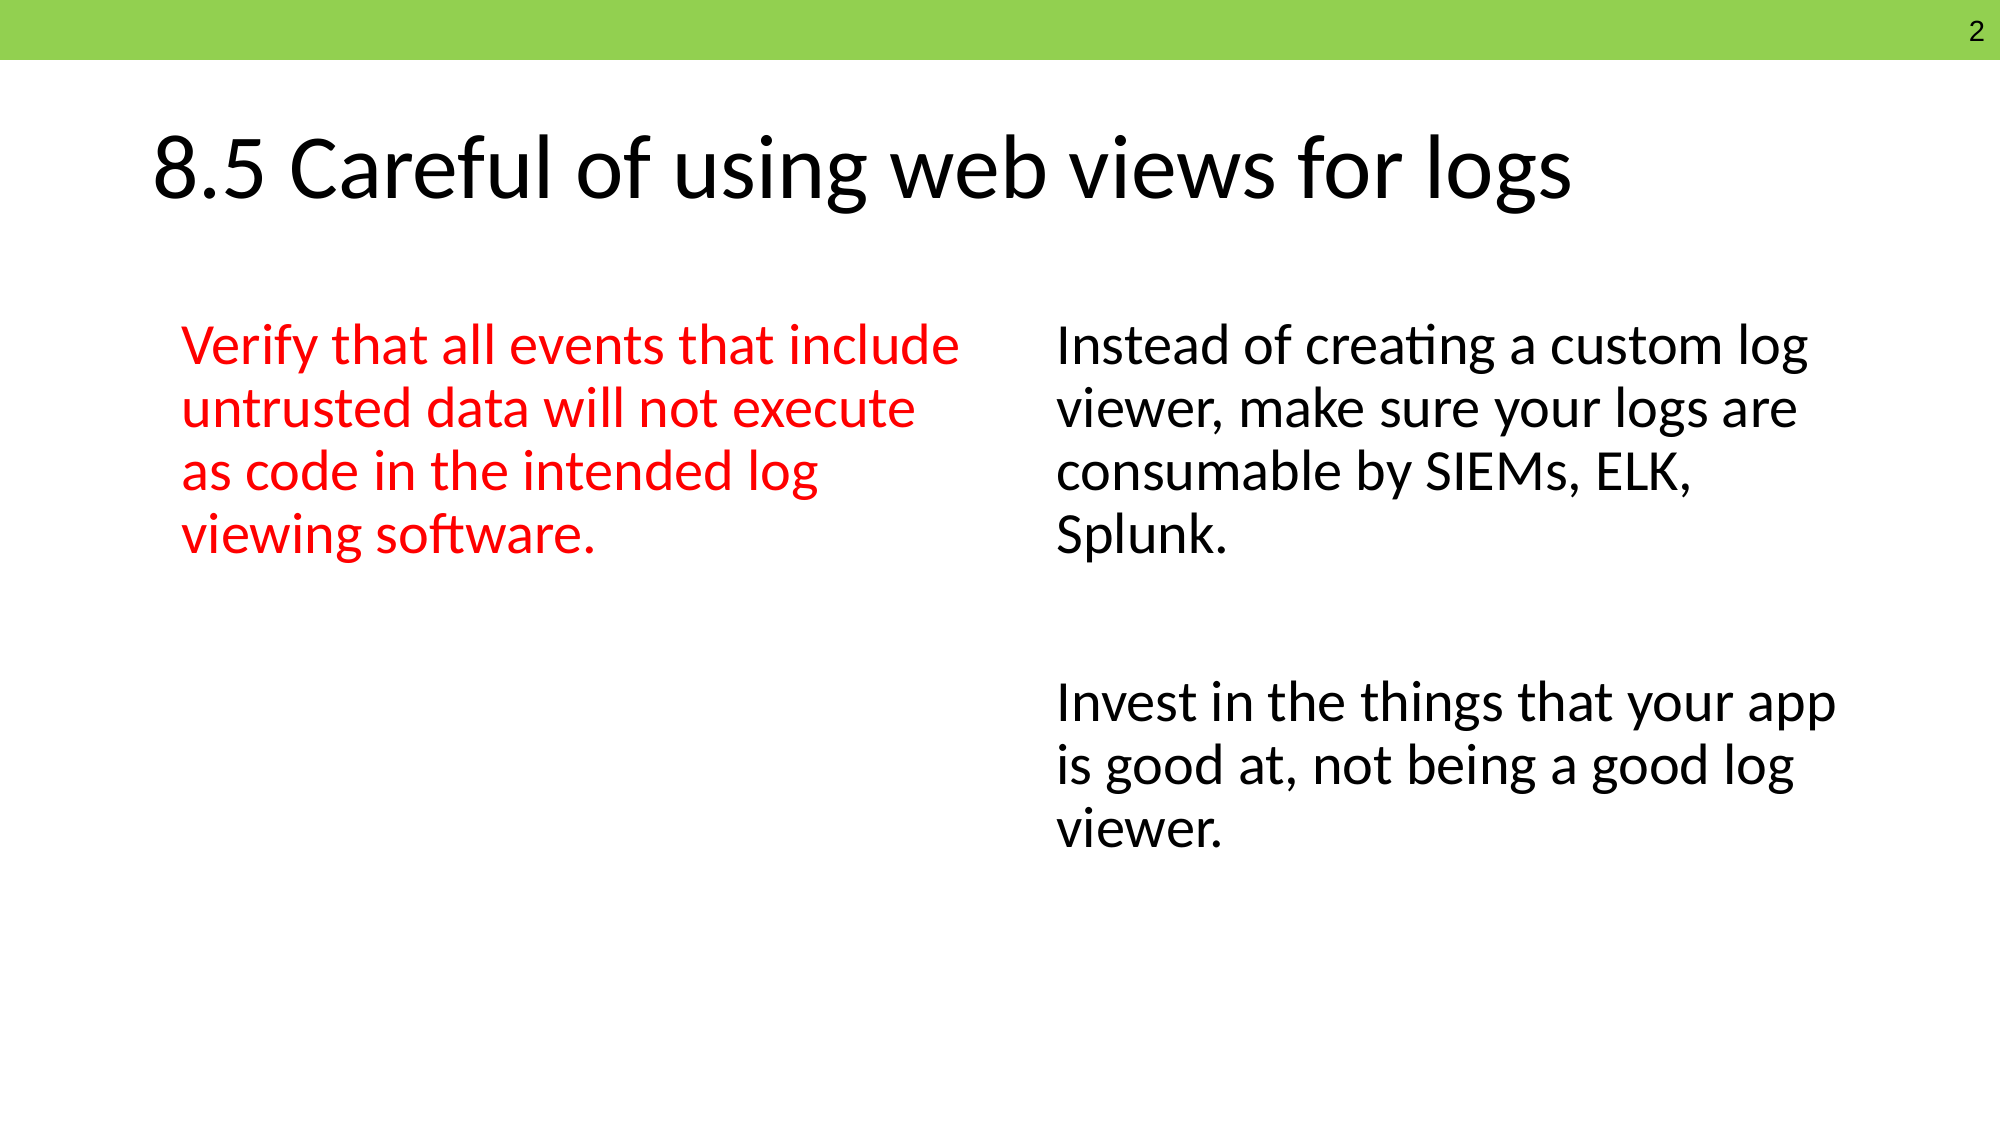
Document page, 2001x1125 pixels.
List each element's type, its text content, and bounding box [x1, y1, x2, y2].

list Verify that all events that include untrusted data will not execute as code in the intended log viewing software. [137, 299, 988, 1014]
list Instead of creating a custom log viewer, make sure your logs are consumable by SIEMs, ELK, Splunk. Invest in the things that your app is good at, not being a good log viewer. [1012, 299, 1863, 1014]
title 8.5 Careful of using web views for logs [137, 59, 1863, 278]
